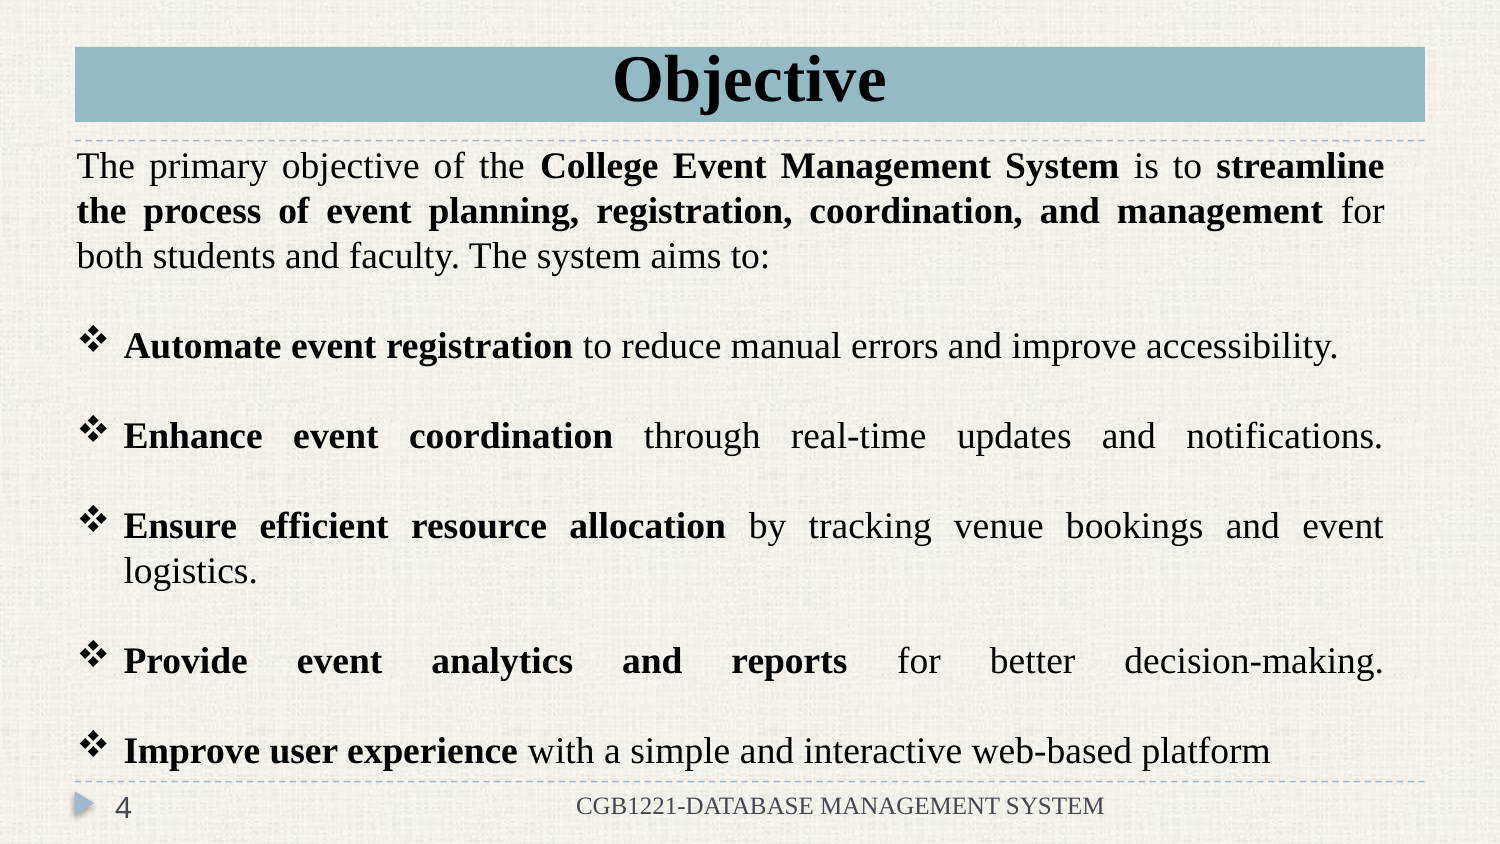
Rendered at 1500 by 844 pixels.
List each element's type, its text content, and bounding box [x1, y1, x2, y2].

footer CGB1221-DATABASE MANAGEMENT SYSTEM [512, 782, 1175, 844]
text_box The primary objective of the College Event Management System is to streamline the process of event planning, registration, coordination, and management for both students and faculty. The system aims to: Automate event registration to reduce manual errors and improve accessibility. Enhance event coordination through real-time updates and notifications. Ensure efficient resource allocation by tracking venue bookings and event logistics. Provide event analytics and reports for better decision-making. Improve user experience with a simple and interactive web-based platform [61, 133, 1400, 779]
slide_number 4 [100, 782, 426, 827]
title Objective [75, 46, 1425, 122]
